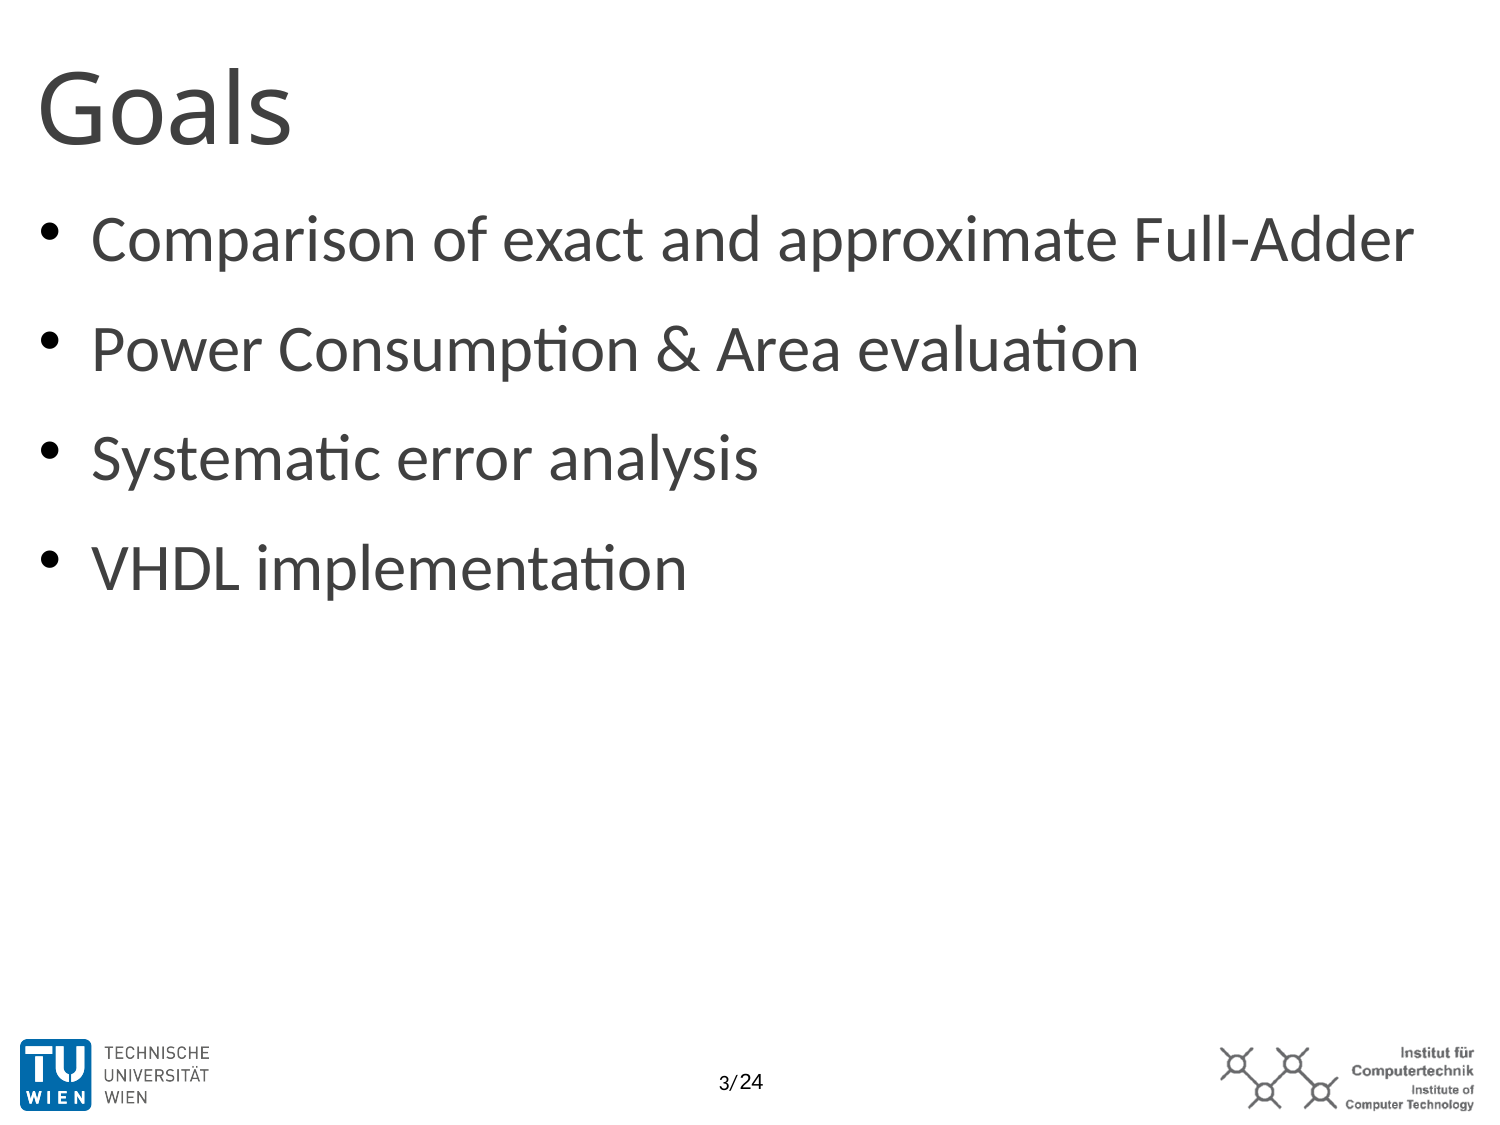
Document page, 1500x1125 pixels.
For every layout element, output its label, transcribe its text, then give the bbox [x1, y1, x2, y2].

picture [20, 1039, 209, 1111]
text_box 1/ [657, 1051, 753, 1112]
picture [1214, 1040, 1475, 1113]
text_box Goals [20, 16, 1471, 173]
text_box Comparison of exact and approximate Full-Adder Power Consumption & Area evaluation Systematic error analysis VHDL implementation [20, 187, 1471, 1030]
